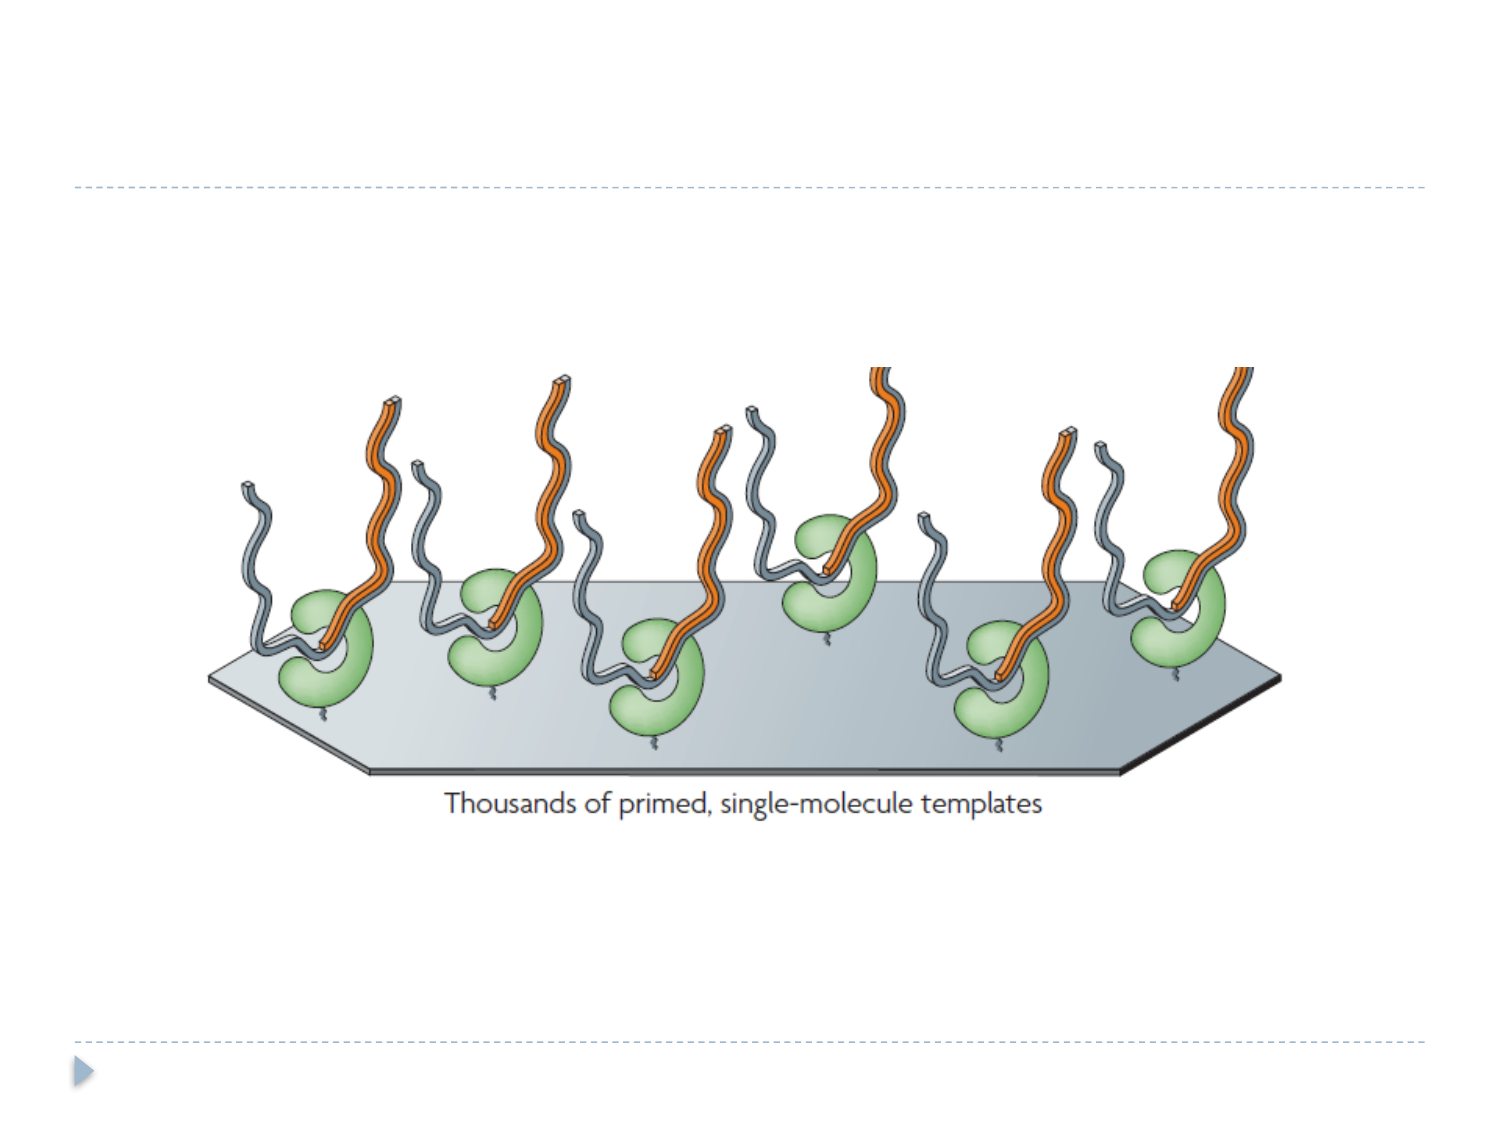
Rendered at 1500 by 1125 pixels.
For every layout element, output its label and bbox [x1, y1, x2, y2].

list [198, 367, 1302, 843]
